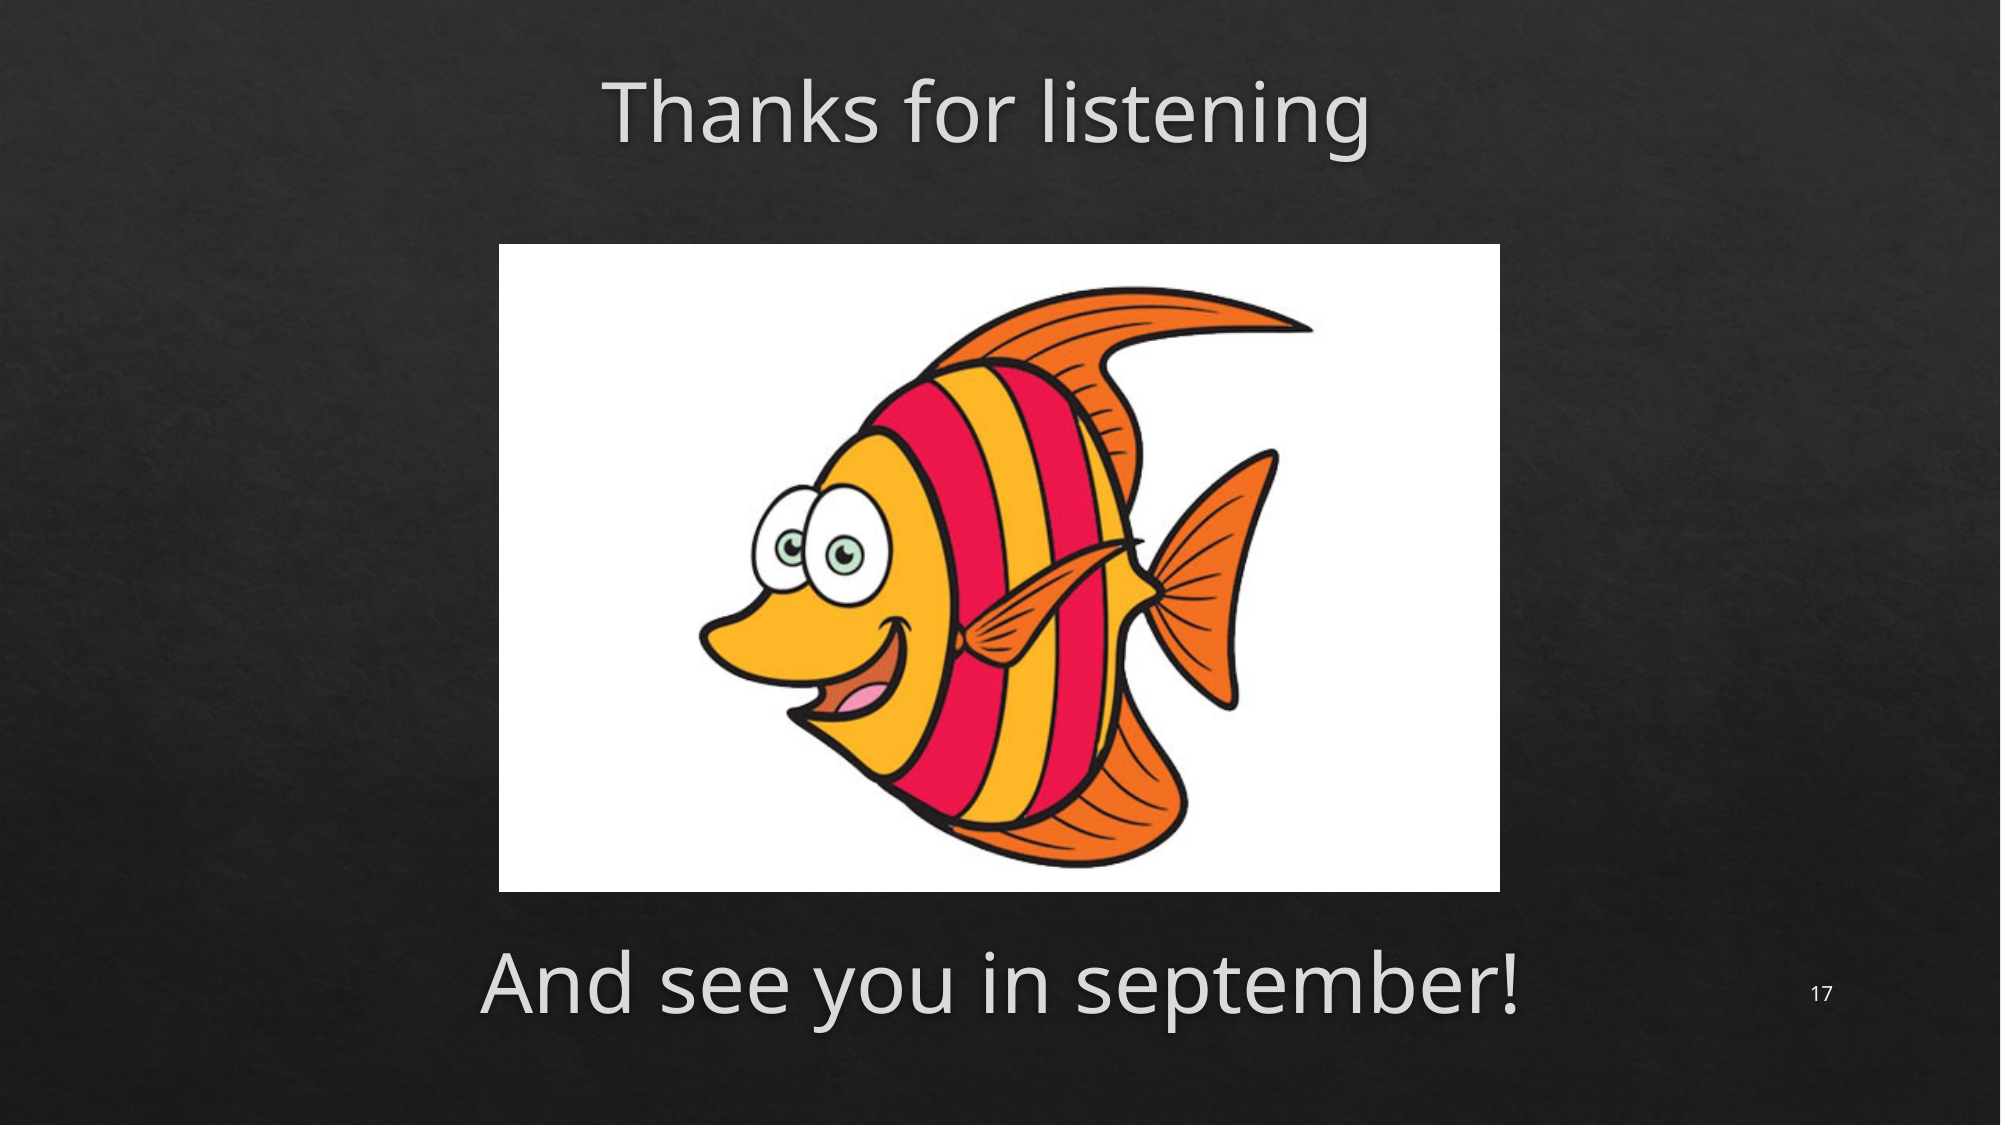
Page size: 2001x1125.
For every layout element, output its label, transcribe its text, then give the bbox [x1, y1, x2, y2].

list And see you in september! [118, 922, 1880, 1060]
title Thanks for listening [149, 29, 1849, 190]
picture [498, 244, 1500, 892]
slide_number 17 [1724, 965, 1849, 1025]
